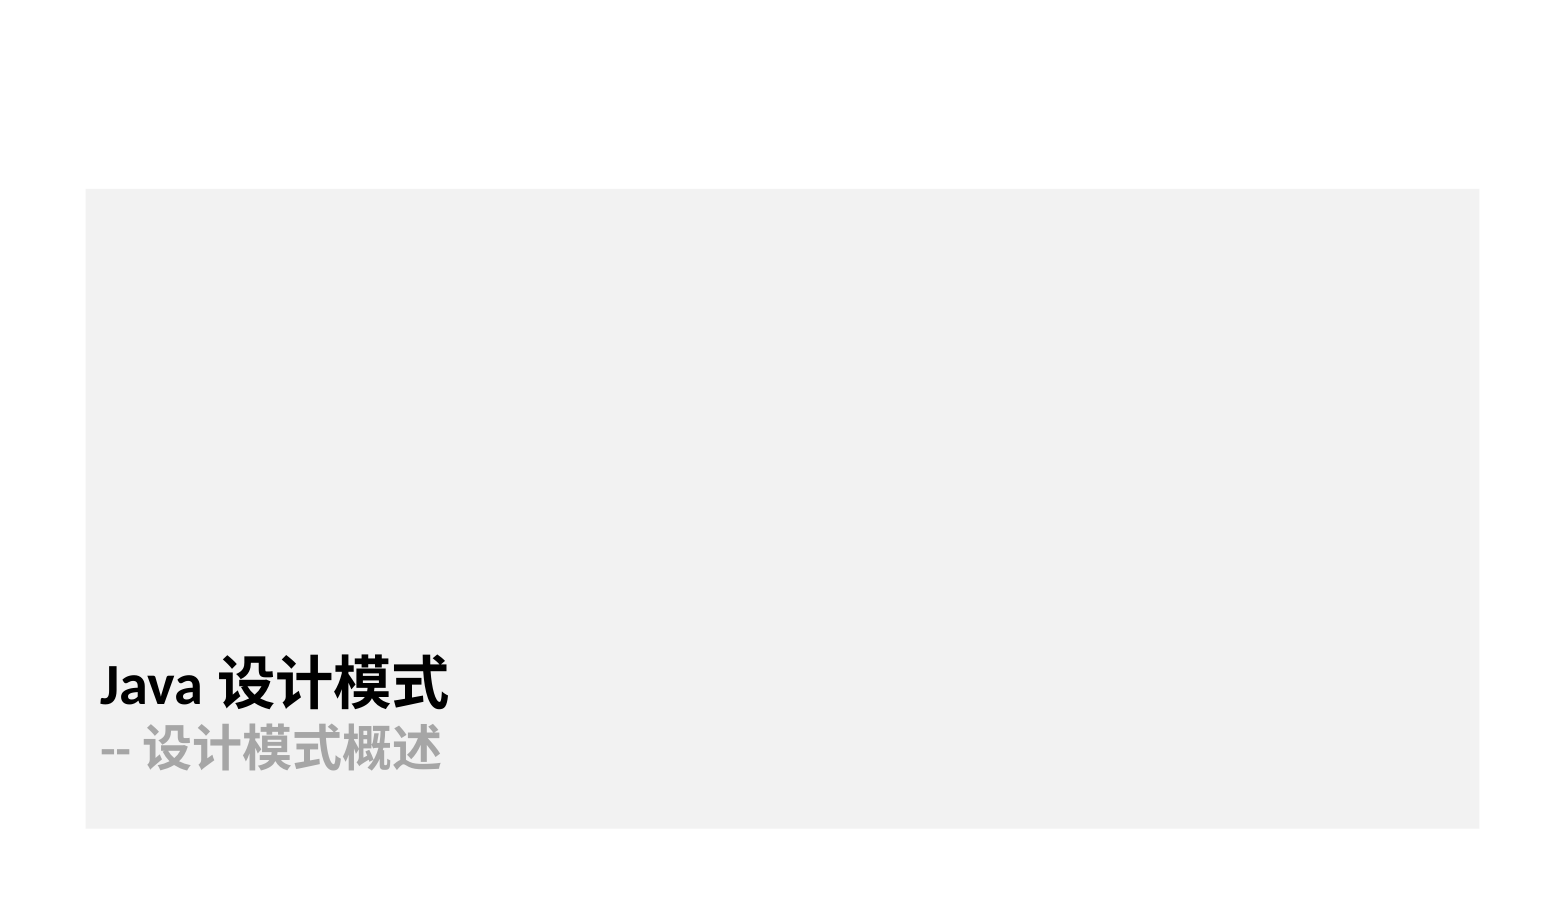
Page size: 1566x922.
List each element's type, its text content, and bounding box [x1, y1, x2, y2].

text_box Java设计模式 --设计模式概述 [85, 188, 1480, 829]
